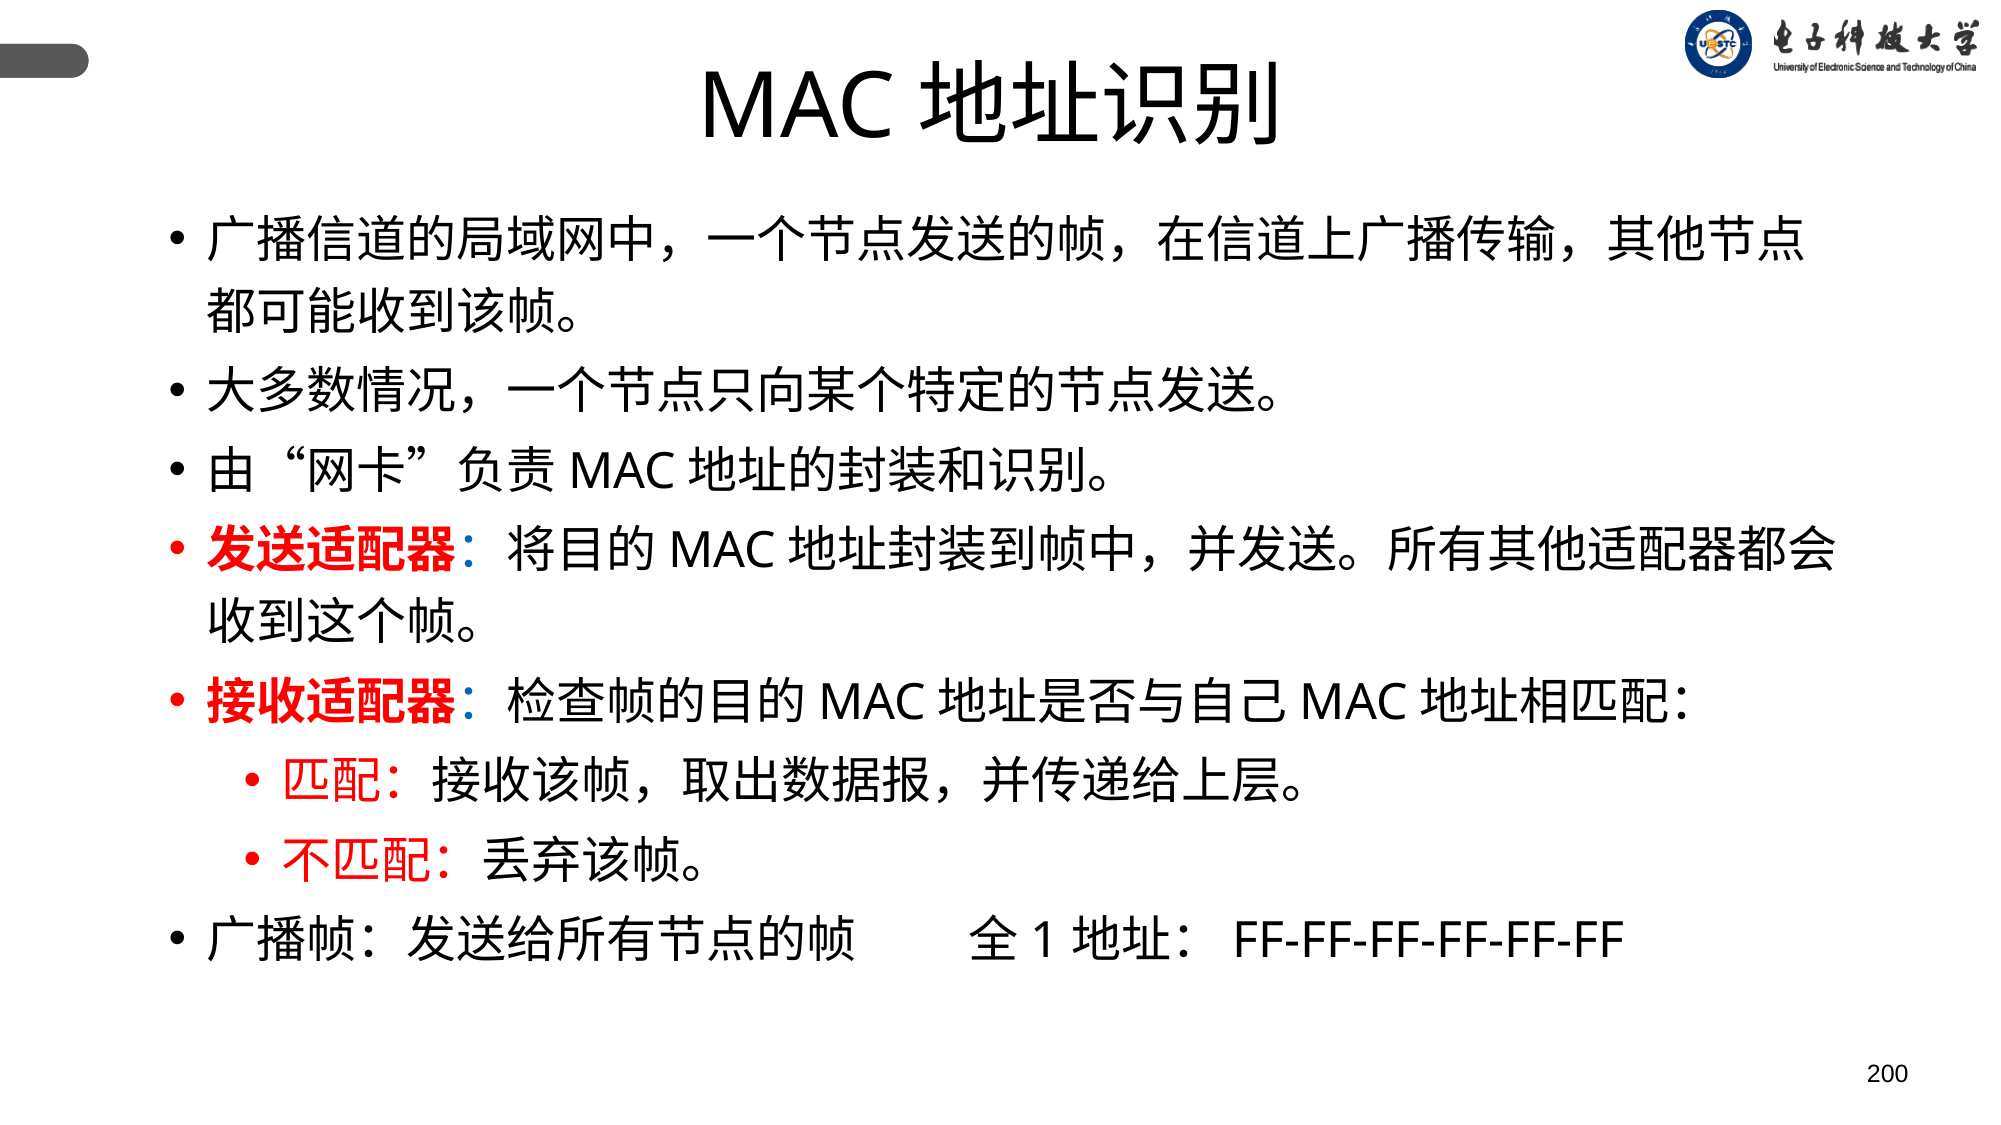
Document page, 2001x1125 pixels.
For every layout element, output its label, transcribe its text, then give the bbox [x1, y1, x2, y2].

title MAC地址识别 [0, 51, 1983, 239]
slide_number 200 [1852, 1050, 2000, 1125]
list 广播信道的局域网中，一个节点发送的帧，在信道上广播传输，其他节点都可能收到该帧。 大多数情况，一个节点只向某个特定的节点发送。 由“网卡”负责MAC地址的封装和识别。 发送适配器：将目的MAC地址封装到帧中，并发送。所有其他适配器都会收到这个帧。 接收适配器：检查帧的目的MAC地址是否与自己MAC地址相匹配： 匹配：接收该帧，取出数据报，并传递给上层。 不匹配：丢弃该帧。 广播帧：发送给所有节点的帧 全1地址：FF-FF-FF-FF-FF-FF [153, 187, 1854, 978]
picture [1685, 10, 1979, 51]
